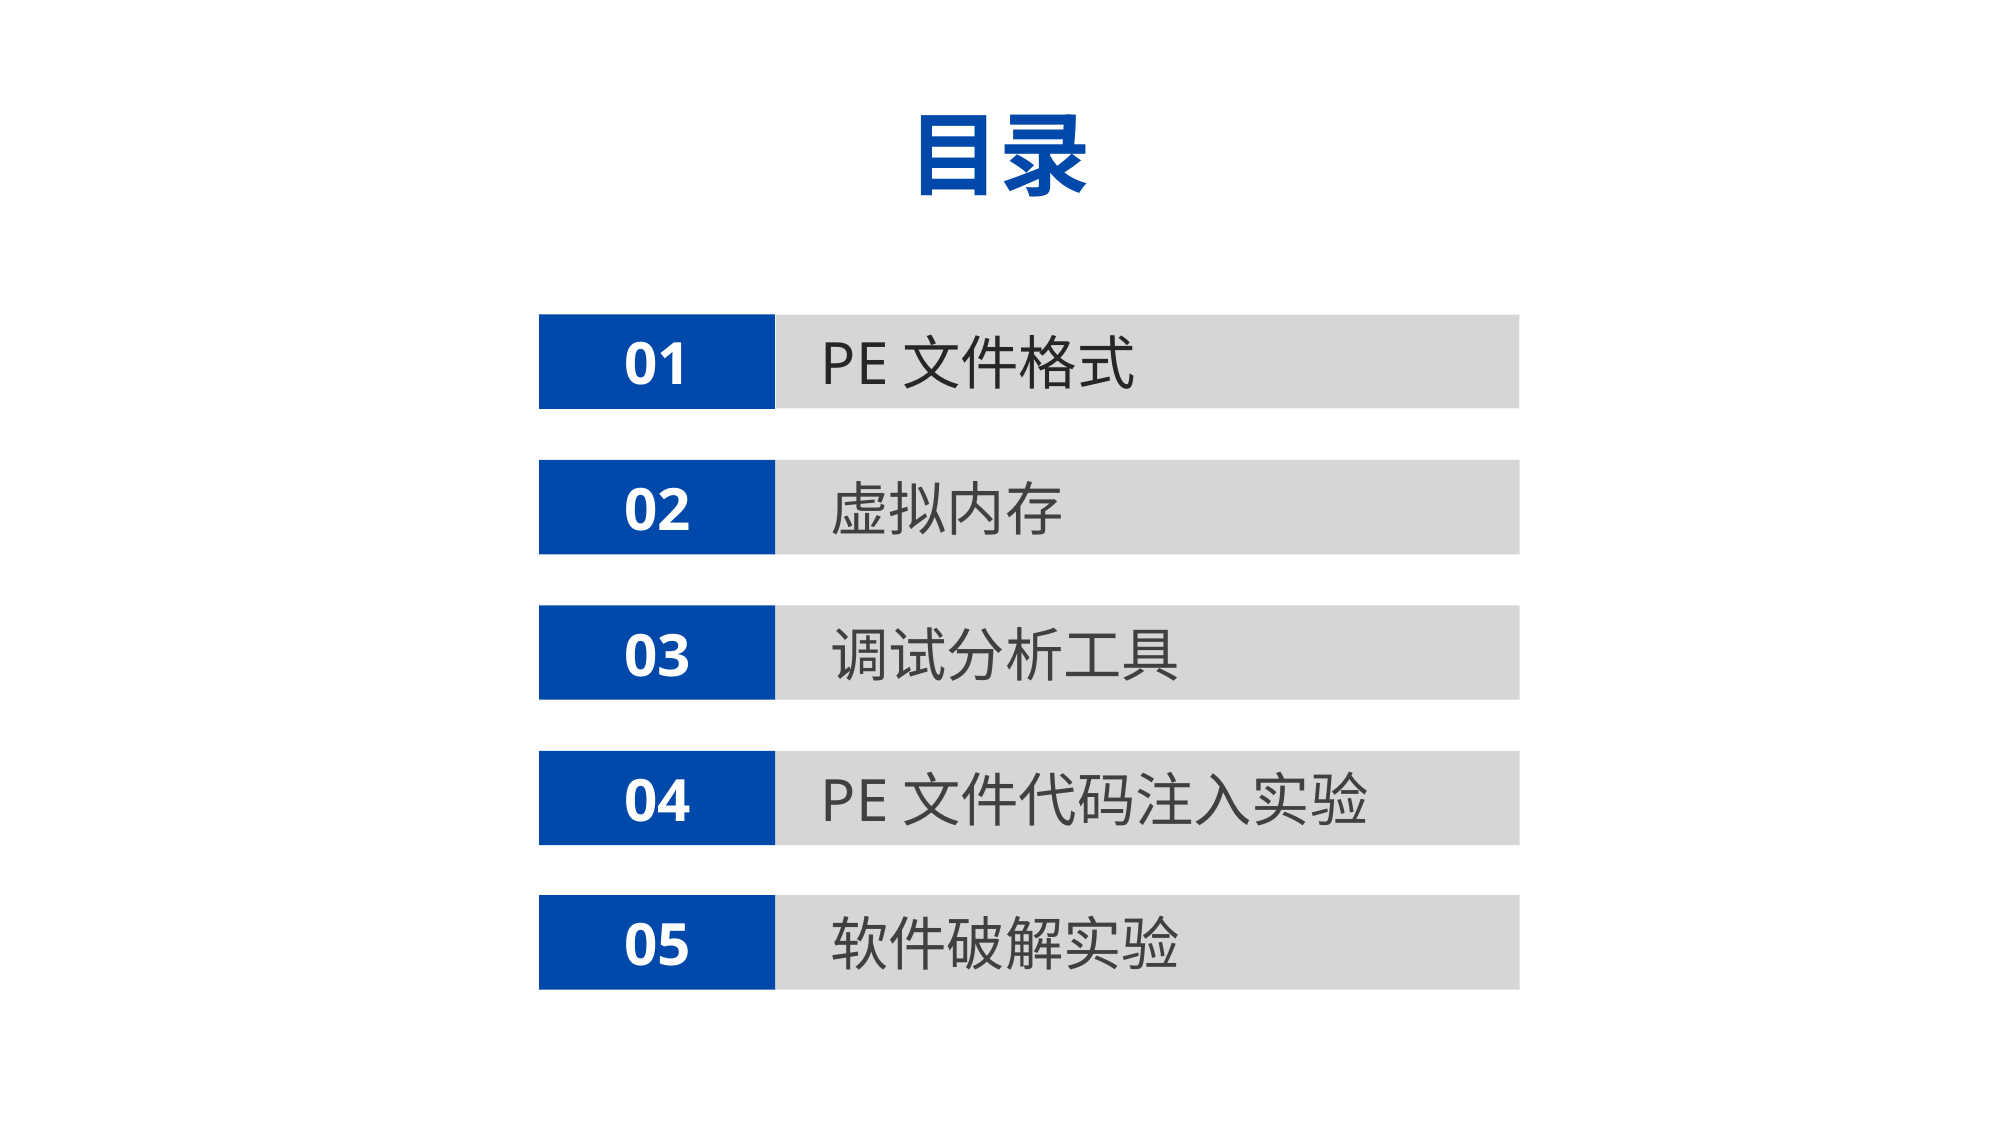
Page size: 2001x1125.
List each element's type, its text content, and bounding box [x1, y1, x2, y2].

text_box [539, 459, 1520, 555]
text_box 目录 [893, 89, 1107, 215]
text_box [539, 314, 1520, 409]
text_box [539, 895, 1520, 990]
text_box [539, 750, 1520, 846]
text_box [539, 605, 1520, 700]
